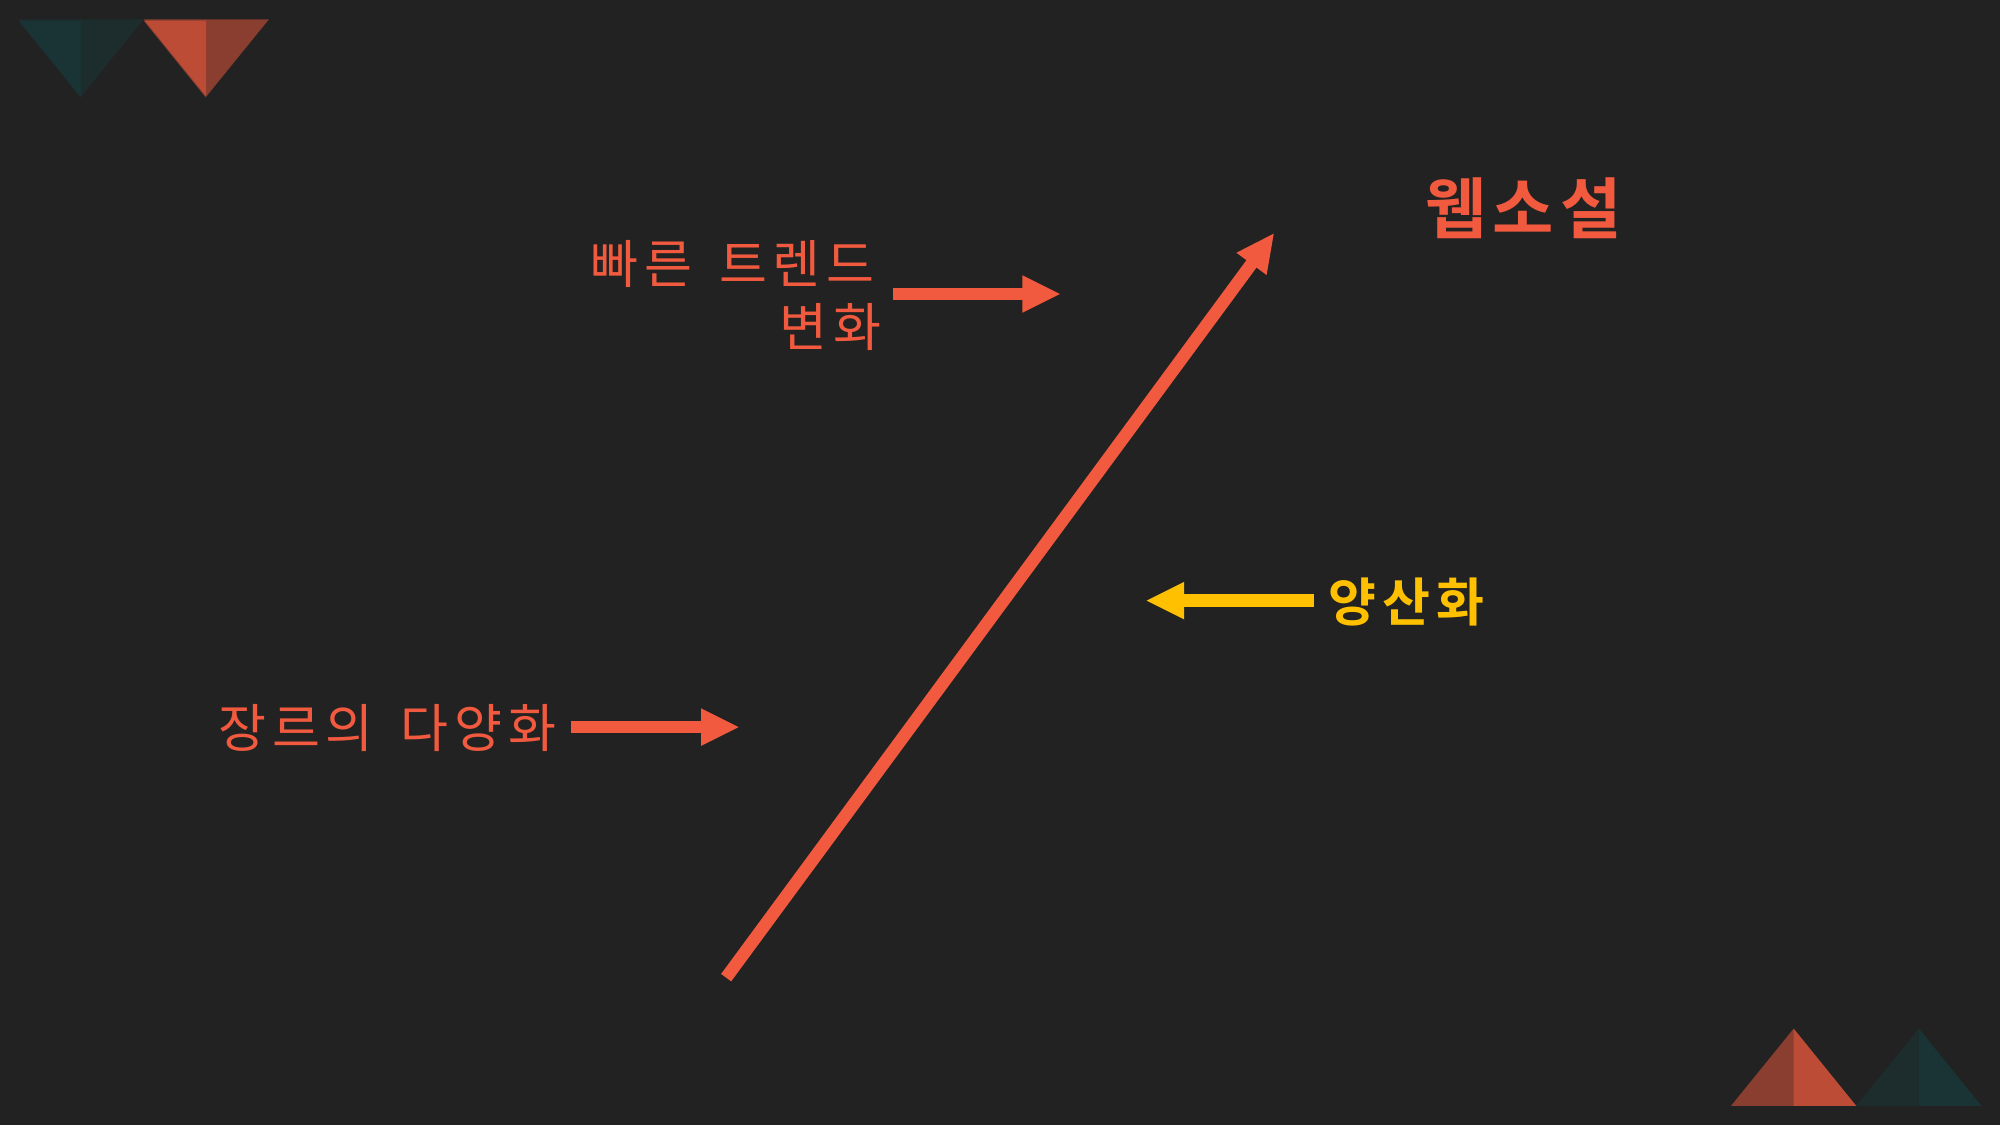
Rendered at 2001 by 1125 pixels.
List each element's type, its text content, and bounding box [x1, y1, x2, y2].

text_box 빠른 트렌드 변화 [464, 224, 896, 364]
text_box 양산화 [1313, 562, 1734, 640]
text_box 장르의 다양화 [140, 688, 572, 766]
text_box 웹소설 [1395, 159, 1652, 255]
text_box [726, 233, 1274, 978]
